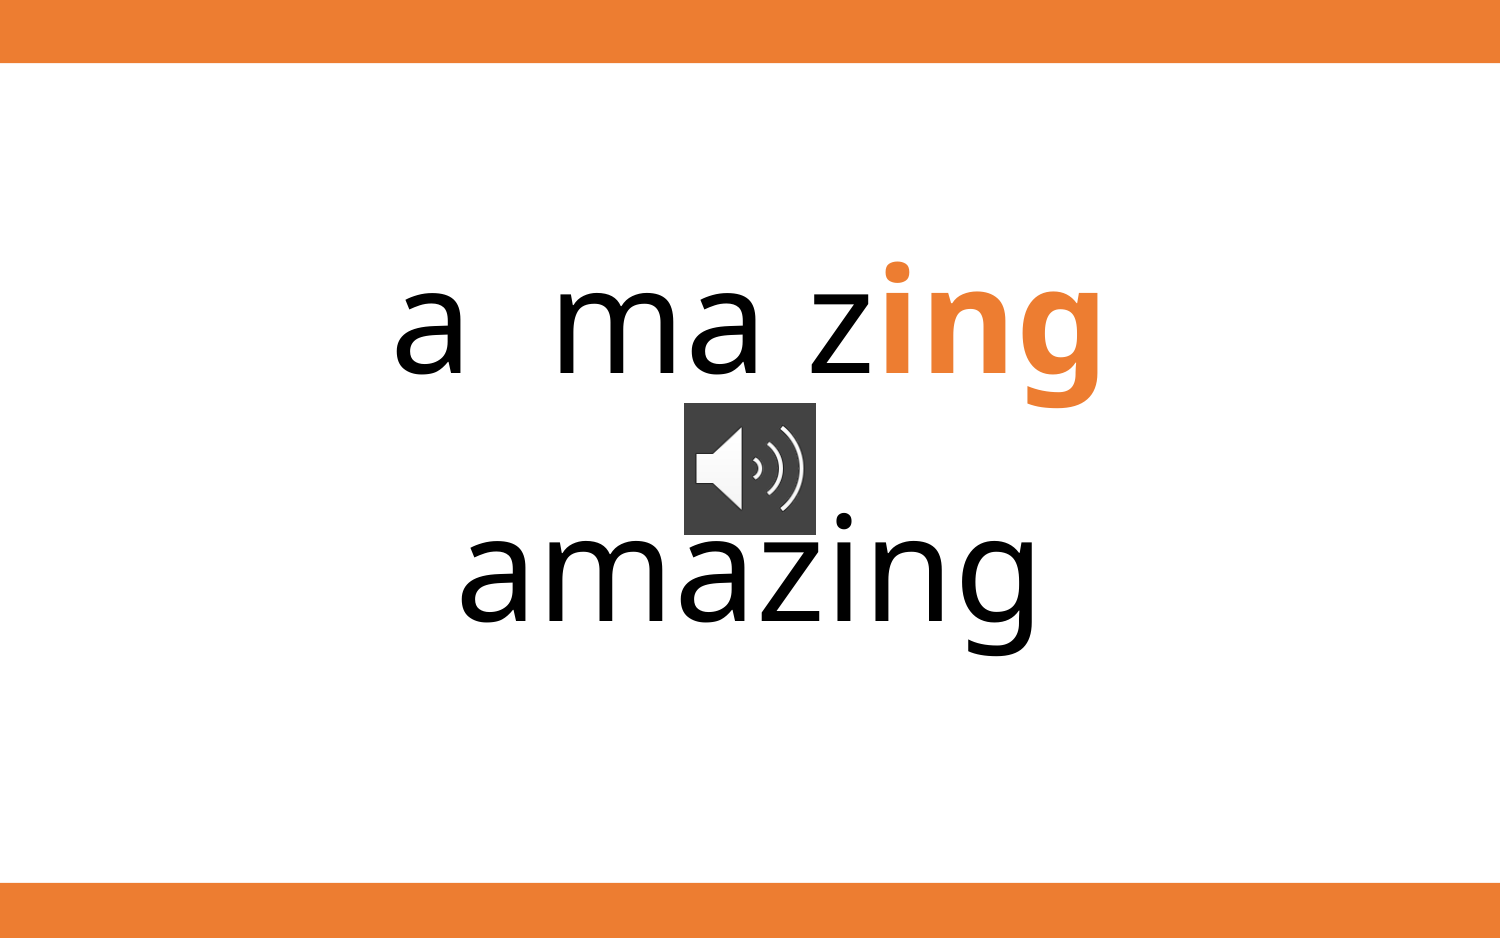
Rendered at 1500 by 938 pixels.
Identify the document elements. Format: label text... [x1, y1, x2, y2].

picture [683, 402, 817, 536]
text_box [0, 882, 1500, 938]
text_box a ma zing [0, 238, 1500, 413]
text_box [0, 0, 1500, 64]
text_box amazing [0, 487, 1500, 662]
